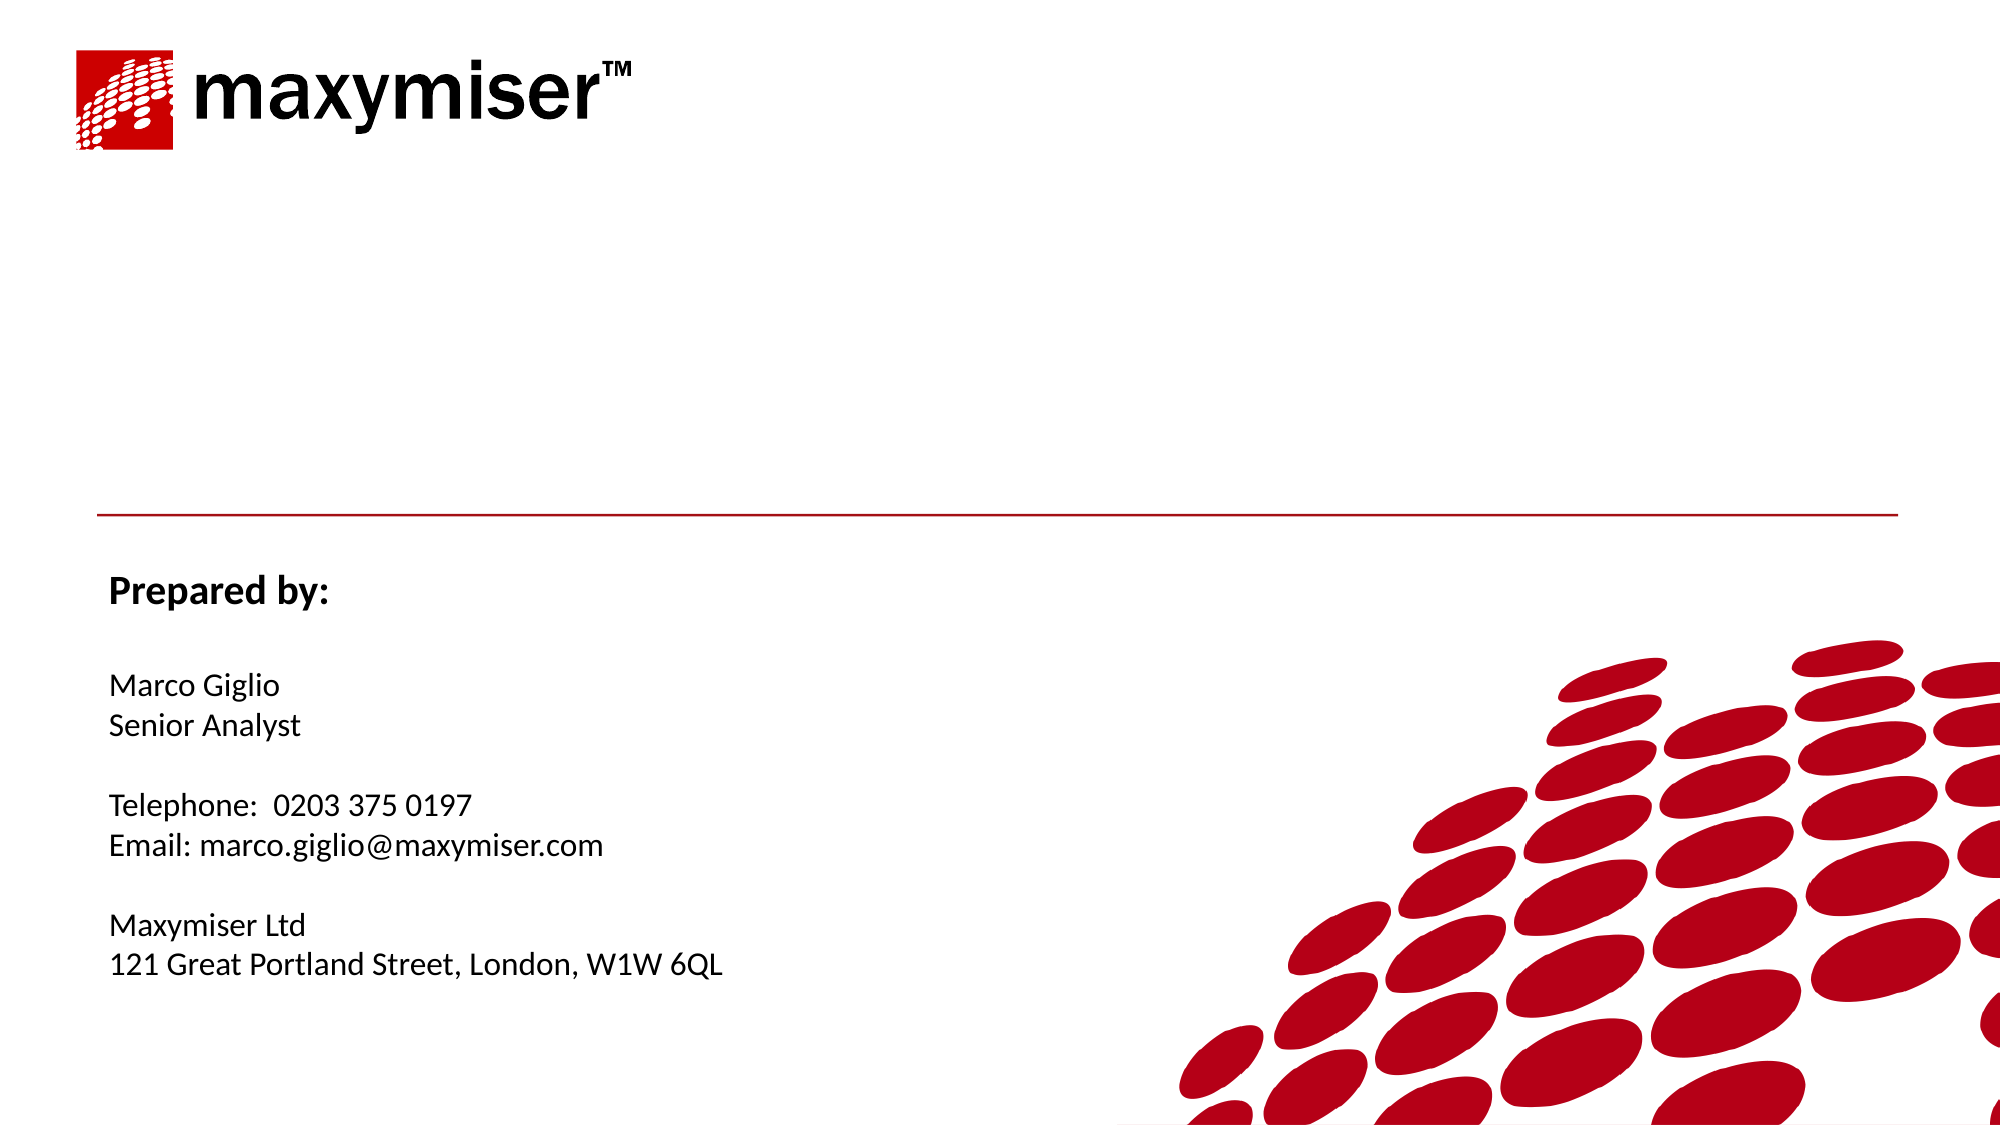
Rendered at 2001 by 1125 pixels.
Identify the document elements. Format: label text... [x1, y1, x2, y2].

picture [484, 234, 2000, 1125]
text_box Prepared by: Marco Giglio Senior Analyst Telephone: 0203 375 0197 Email: marco.giglio@maxymiser.com Maxymiser Ltd 121 Great Portland Street, London, W1W 6QL [94, 555, 1460, 1067]
